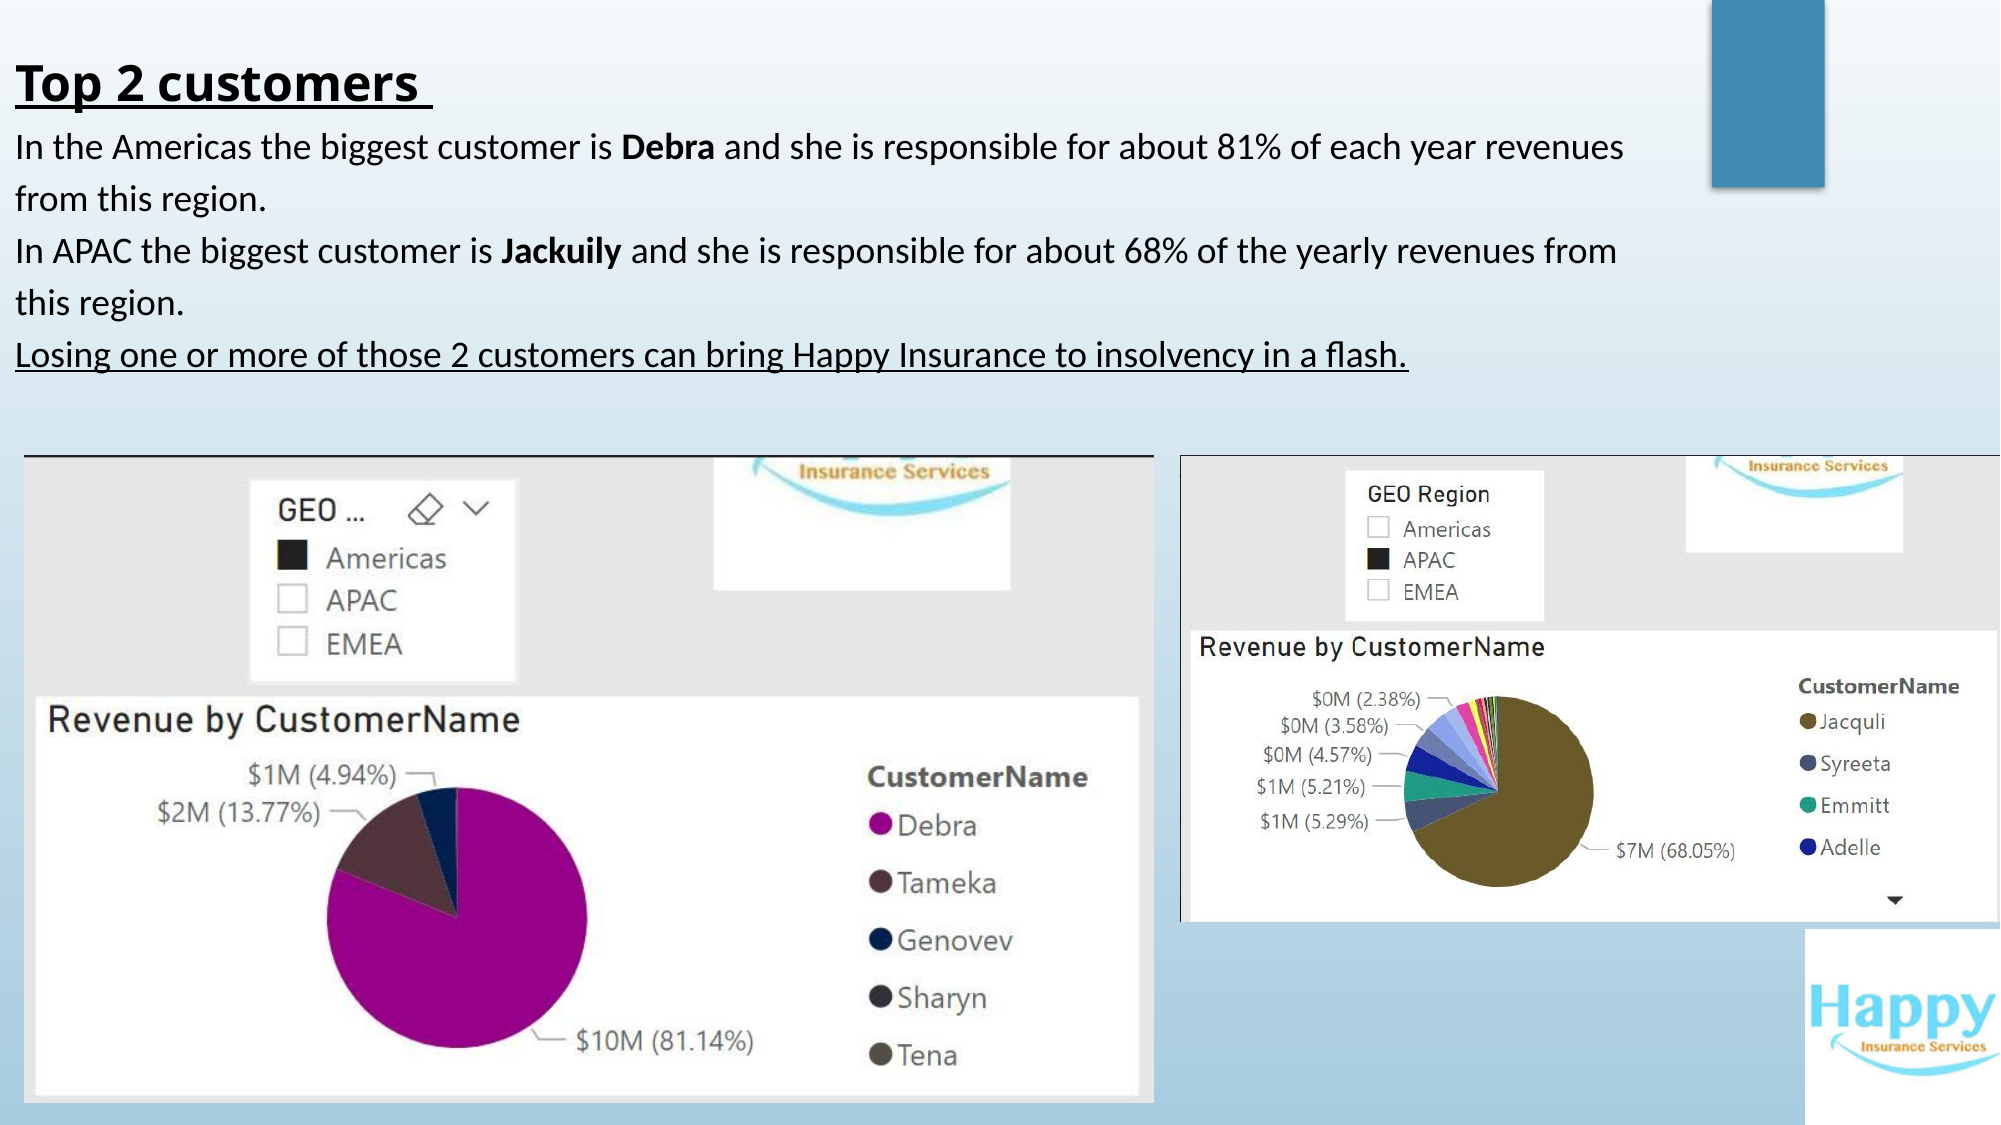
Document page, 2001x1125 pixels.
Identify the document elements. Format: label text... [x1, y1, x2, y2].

text_box Top 2 customers [0, 44, 1703, 120]
picture [24, 455, 1155, 1103]
picture [1180, 455, 2000, 922]
text_box In the Americas the biggest customer is Debra and she is responsible for about 81% of each year revenues from this region. In APAC the biggest customer is Jackuily and she is responsible for about 68% of the yearly revenues from this region. Losing one or more of those 2 customers can bring Happy Insurance to insolvency in a flash. [0, 120, 1691, 390]
picture [1805, 929, 2000, 1125]
